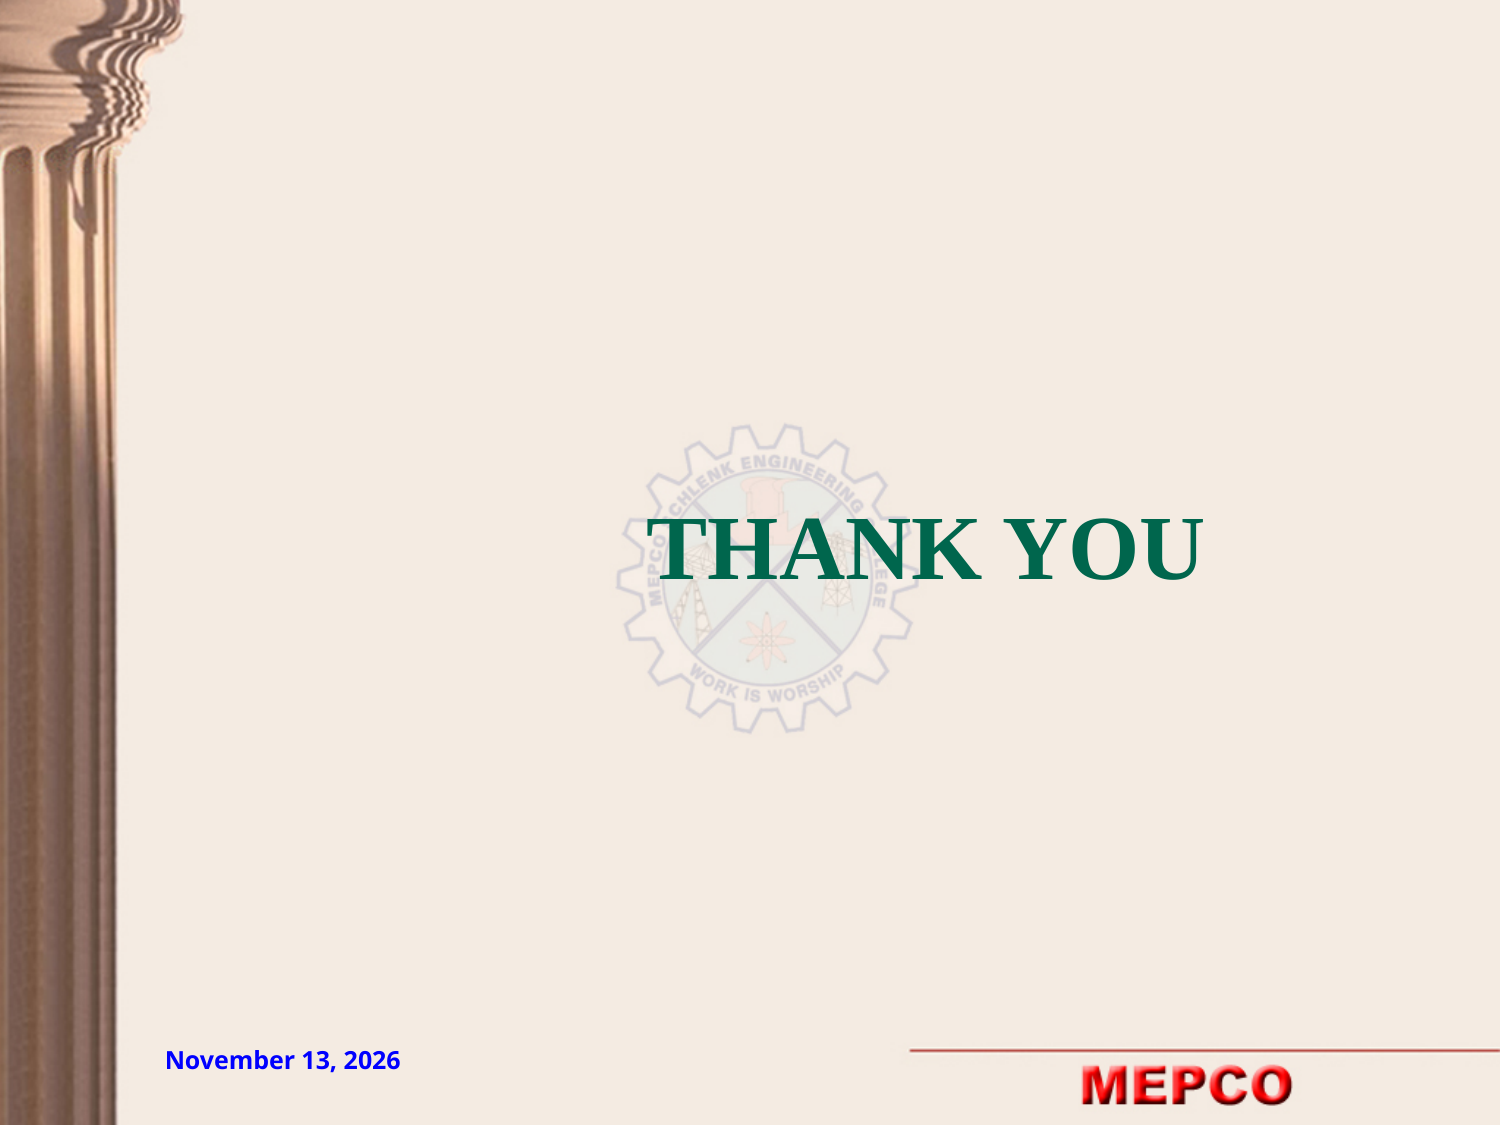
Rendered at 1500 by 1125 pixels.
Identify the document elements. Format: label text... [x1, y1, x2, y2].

picture [0, 0, 1500, 1125]
text_box [112, 99, 1388, 288]
text_box THANK YOU [224, 281, 1500, 610]
